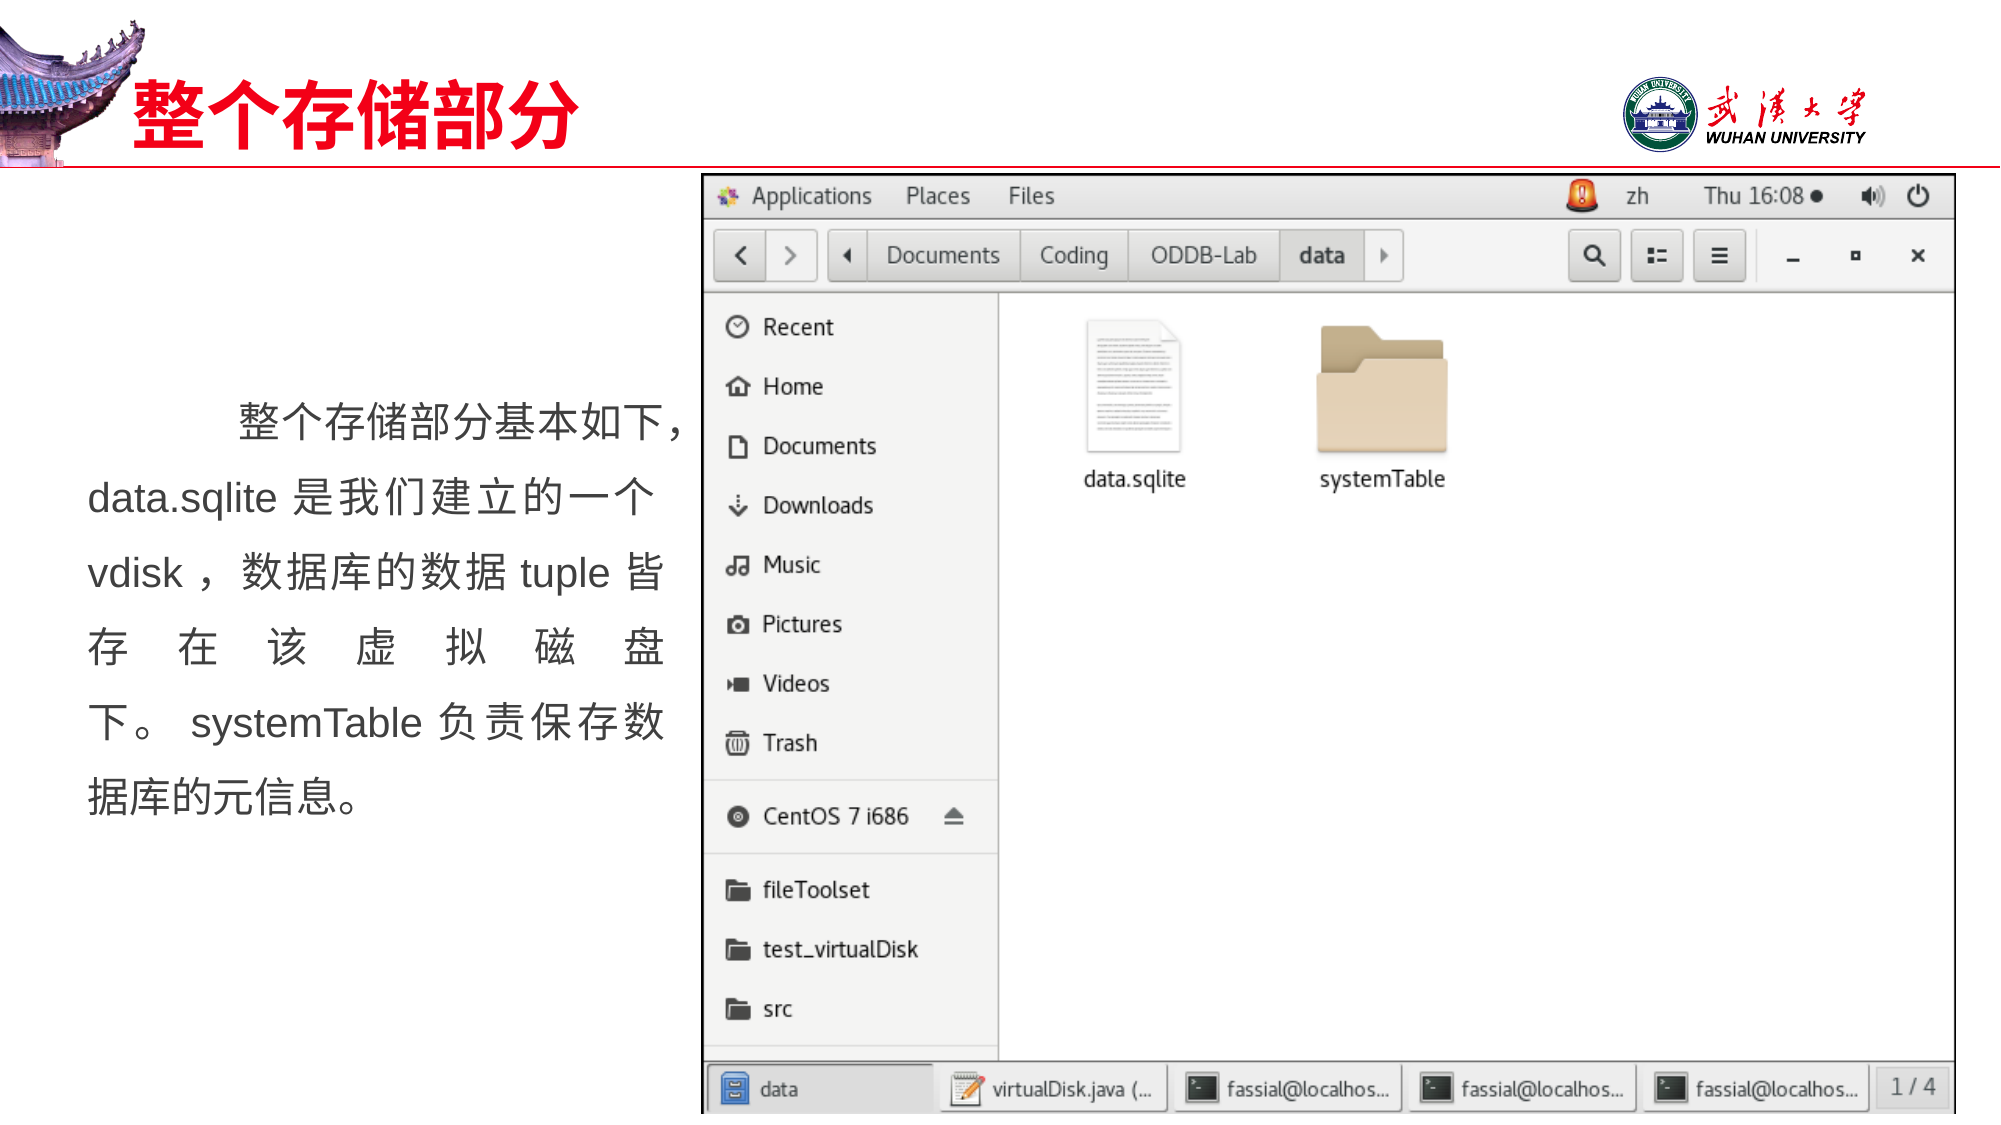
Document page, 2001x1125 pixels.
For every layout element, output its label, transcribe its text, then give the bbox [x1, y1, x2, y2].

title 整个存储部分 [131, 64, 1604, 174]
list 整个存储部分基本如下，data.sqlite是我们建立的一个vdisk，数据库的数据tuple皆存在该虚拟磁盘下。systemTable负责保存数据库的元信息。 [87, 363, 681, 863]
picture [701, 173, 1956, 1114]
picture [0, 9, 158, 167]
